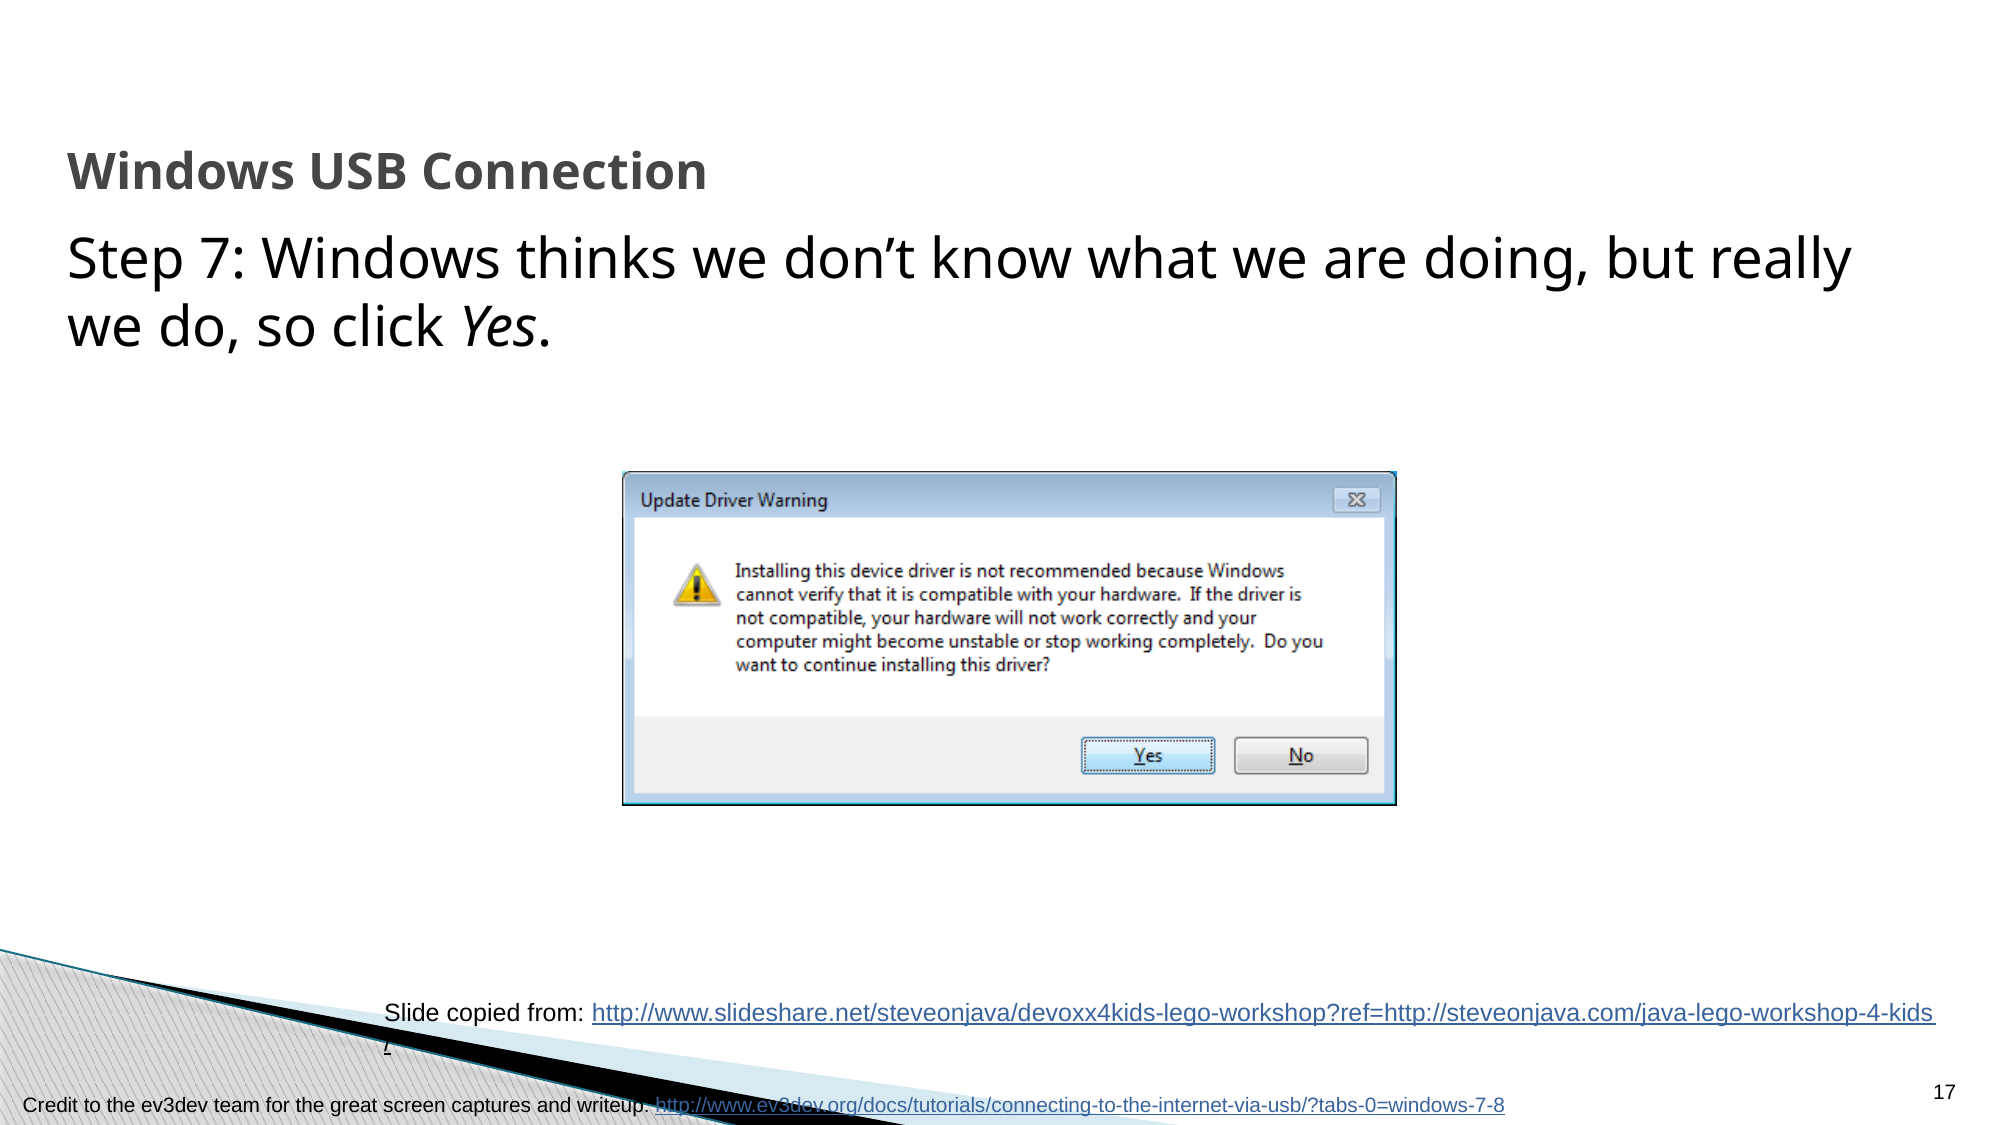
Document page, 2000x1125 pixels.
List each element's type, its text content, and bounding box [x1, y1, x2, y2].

text_box Slide copied from: http://www.slideshare.net/steveonjava/devoxx4kids-lego-workshop?ref=http://steveonjava.com/java-lego-workshop-4-kids/ [369, 989, 1956, 1065]
title Windows USB Connection [52, 131, 1907, 208]
slide_number 17 [1890, 1051, 1971, 1112]
text_box Credit to the ev3dev team for the great screen captures and writeup: http://www.ev3dev.org/docs/tutorials/connecting-to-the-internet-via-usb/?tabs-0=windows-7-8 [7, 1084, 1521, 1125]
list Step 7: Windows thinks we don’t know what we are doing, but really we do, so click Yes. [52, 215, 1907, 370]
picture [621, 471, 1398, 807]
